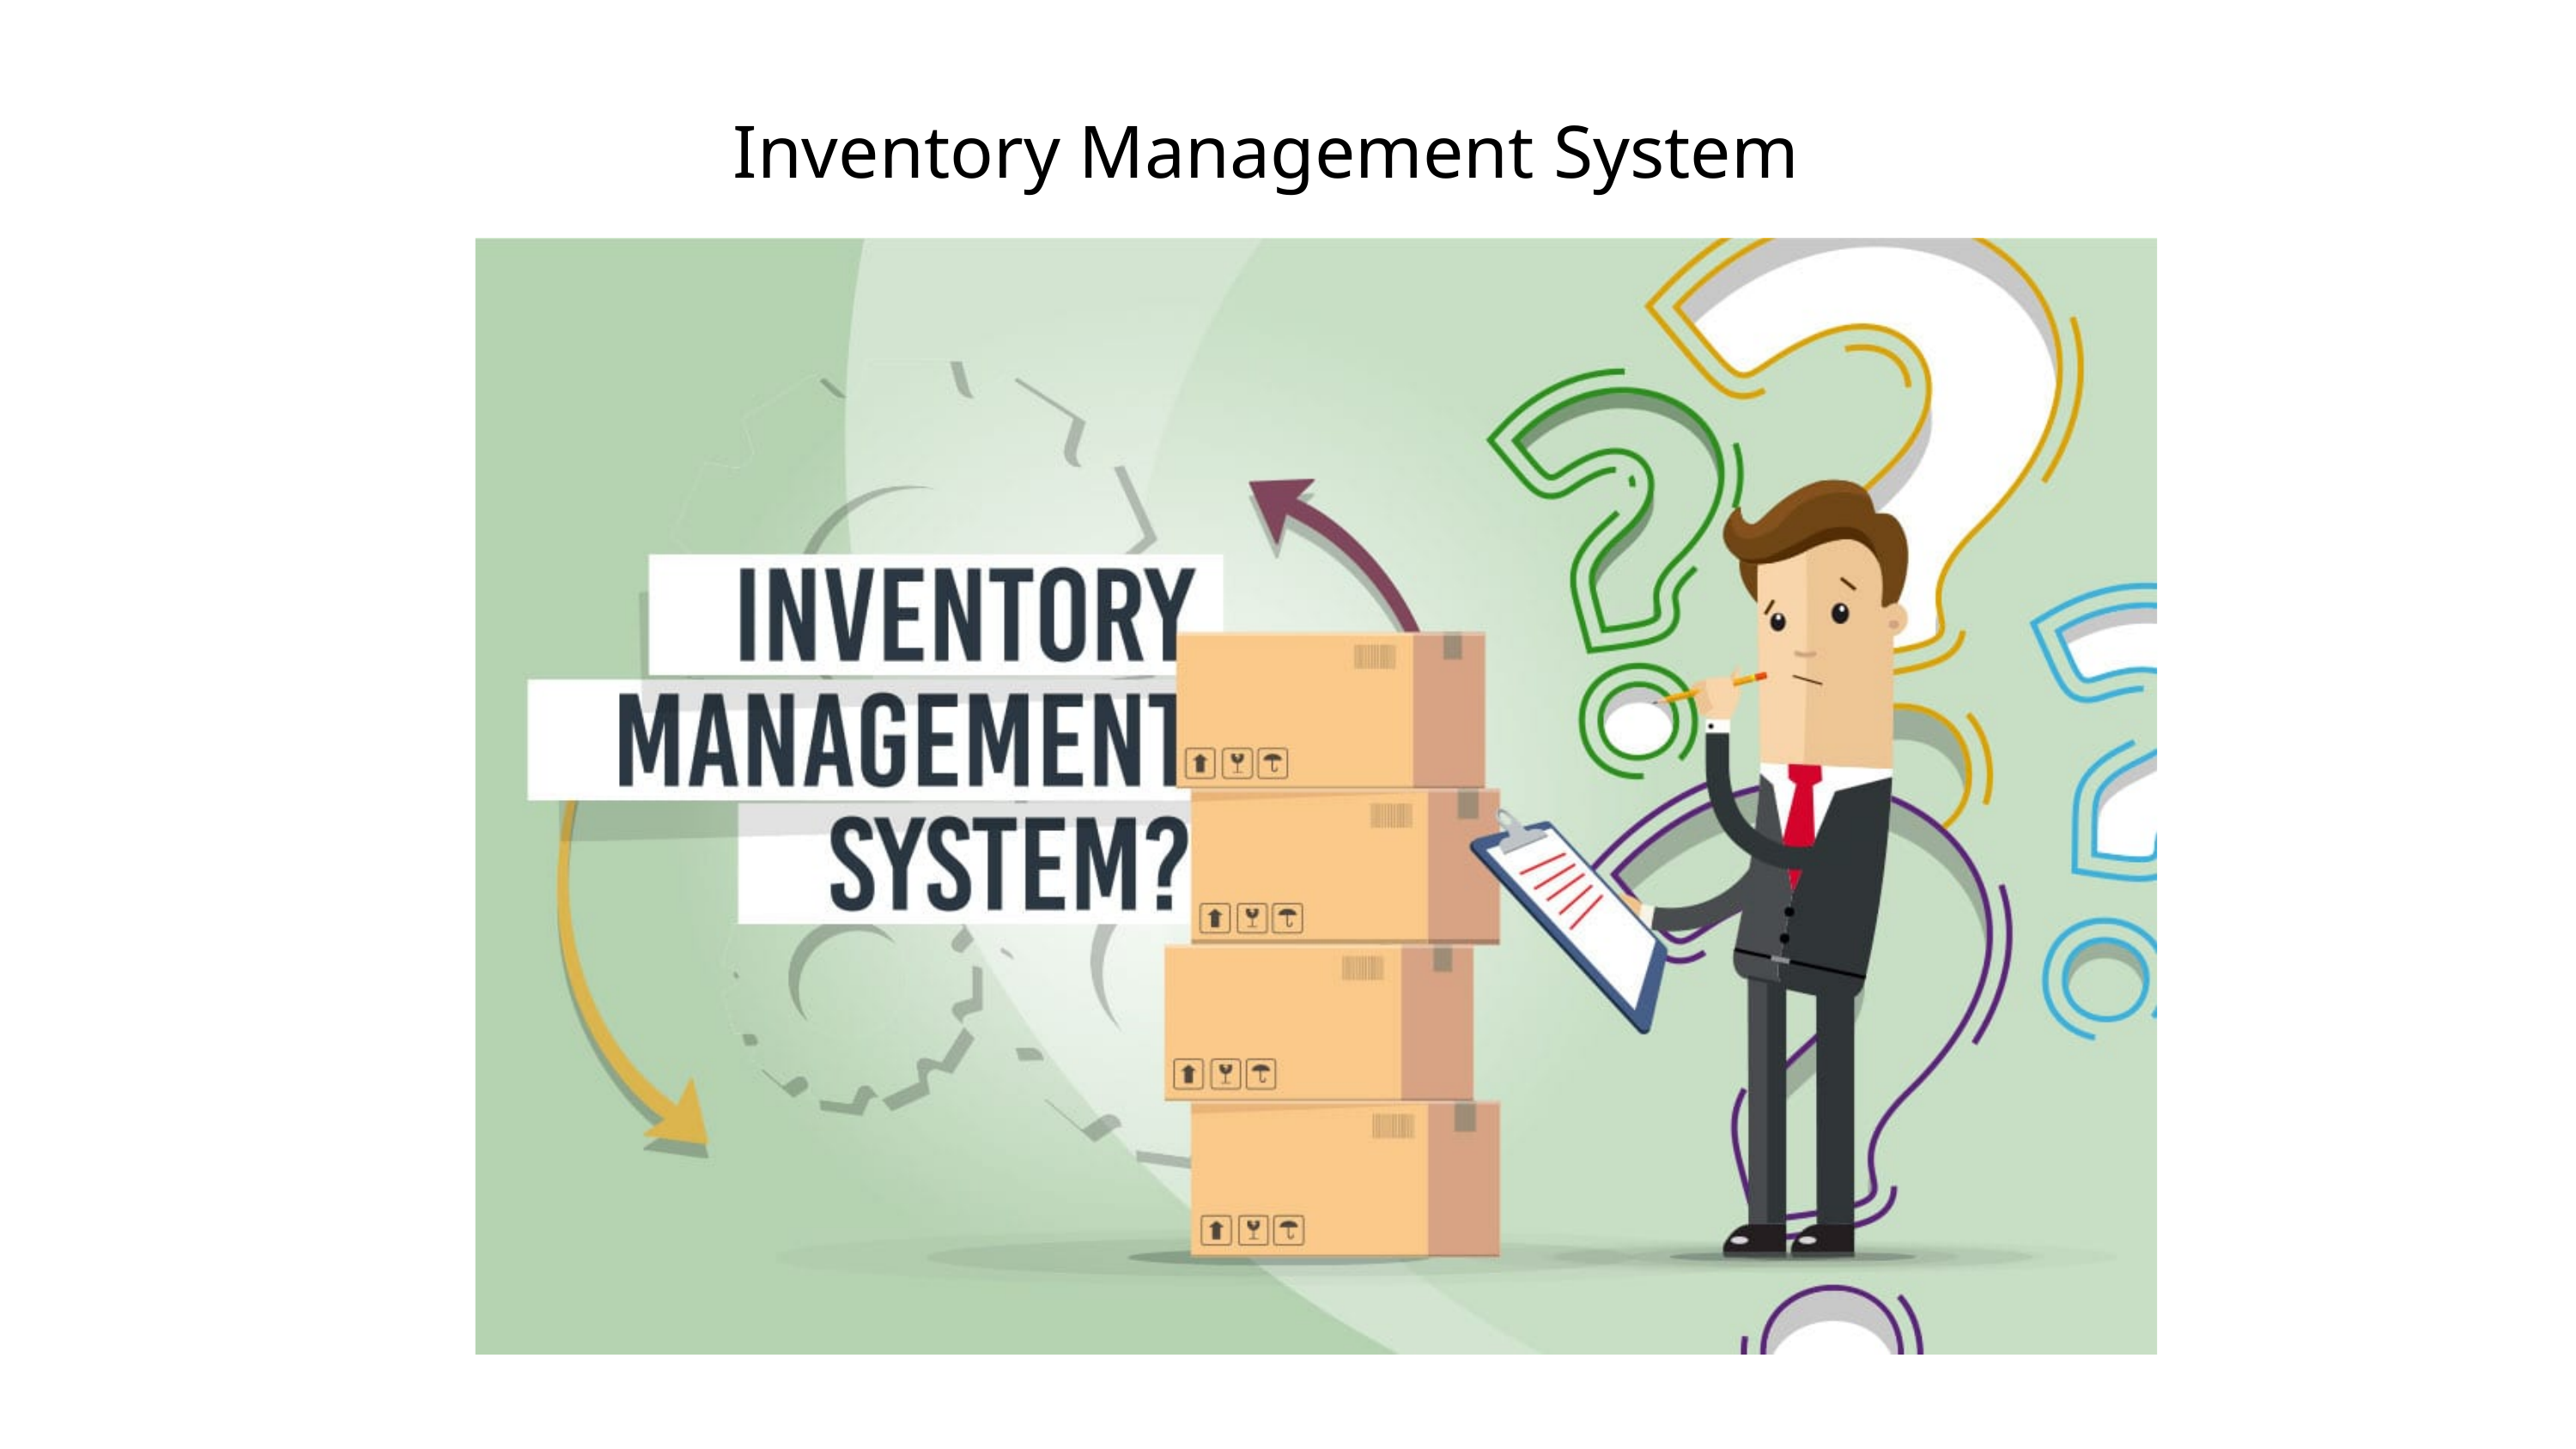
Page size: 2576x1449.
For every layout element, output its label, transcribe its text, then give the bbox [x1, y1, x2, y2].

text_box Inventory Management System [0, 91, 2534, 192]
text_box [475, 238, 2158, 1355]
